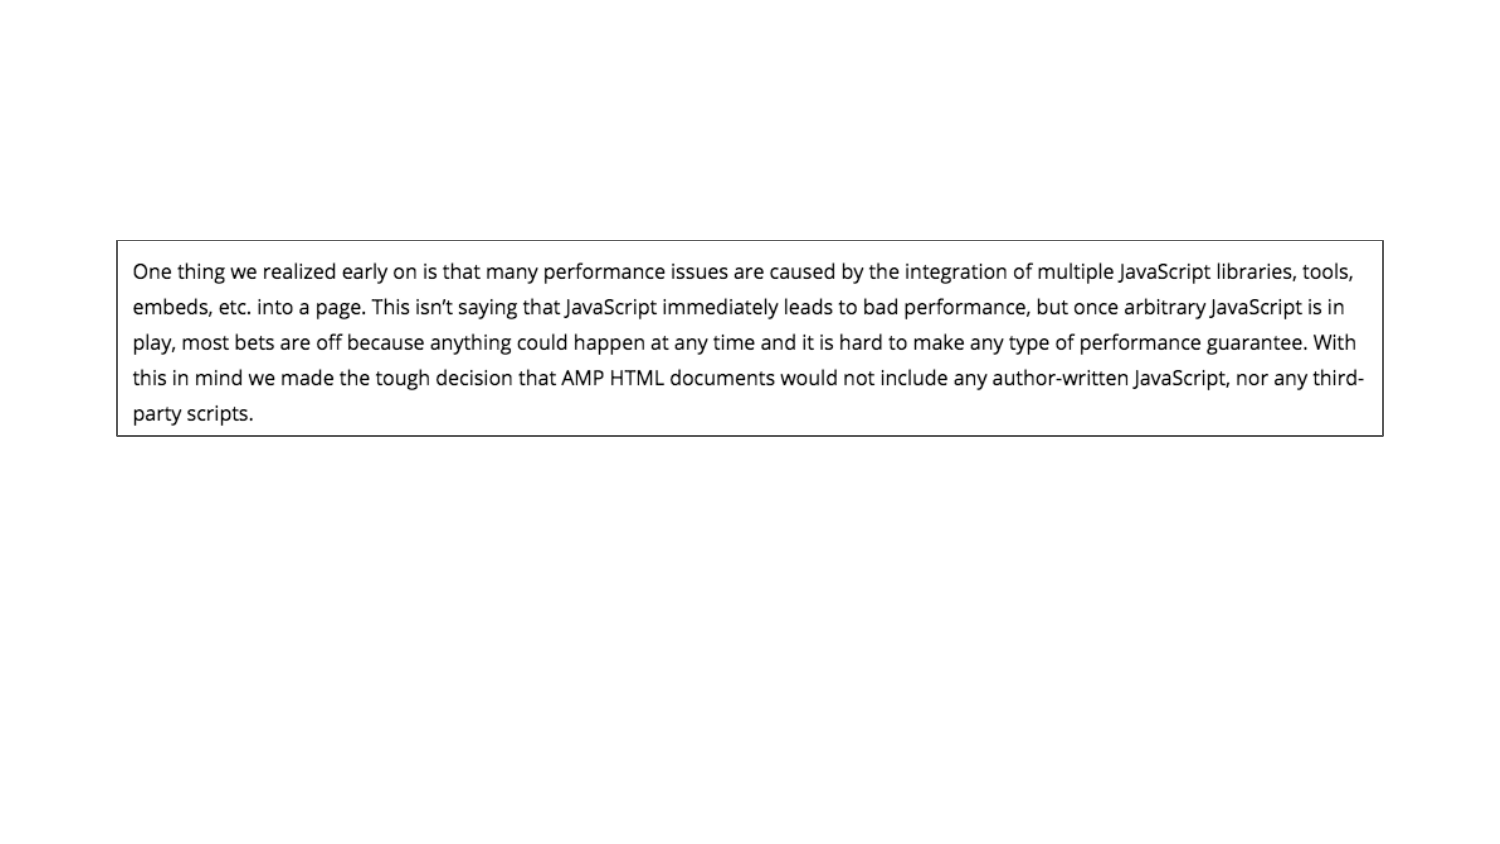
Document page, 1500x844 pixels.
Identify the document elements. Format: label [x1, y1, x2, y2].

picture [117, 241, 1383, 436]
